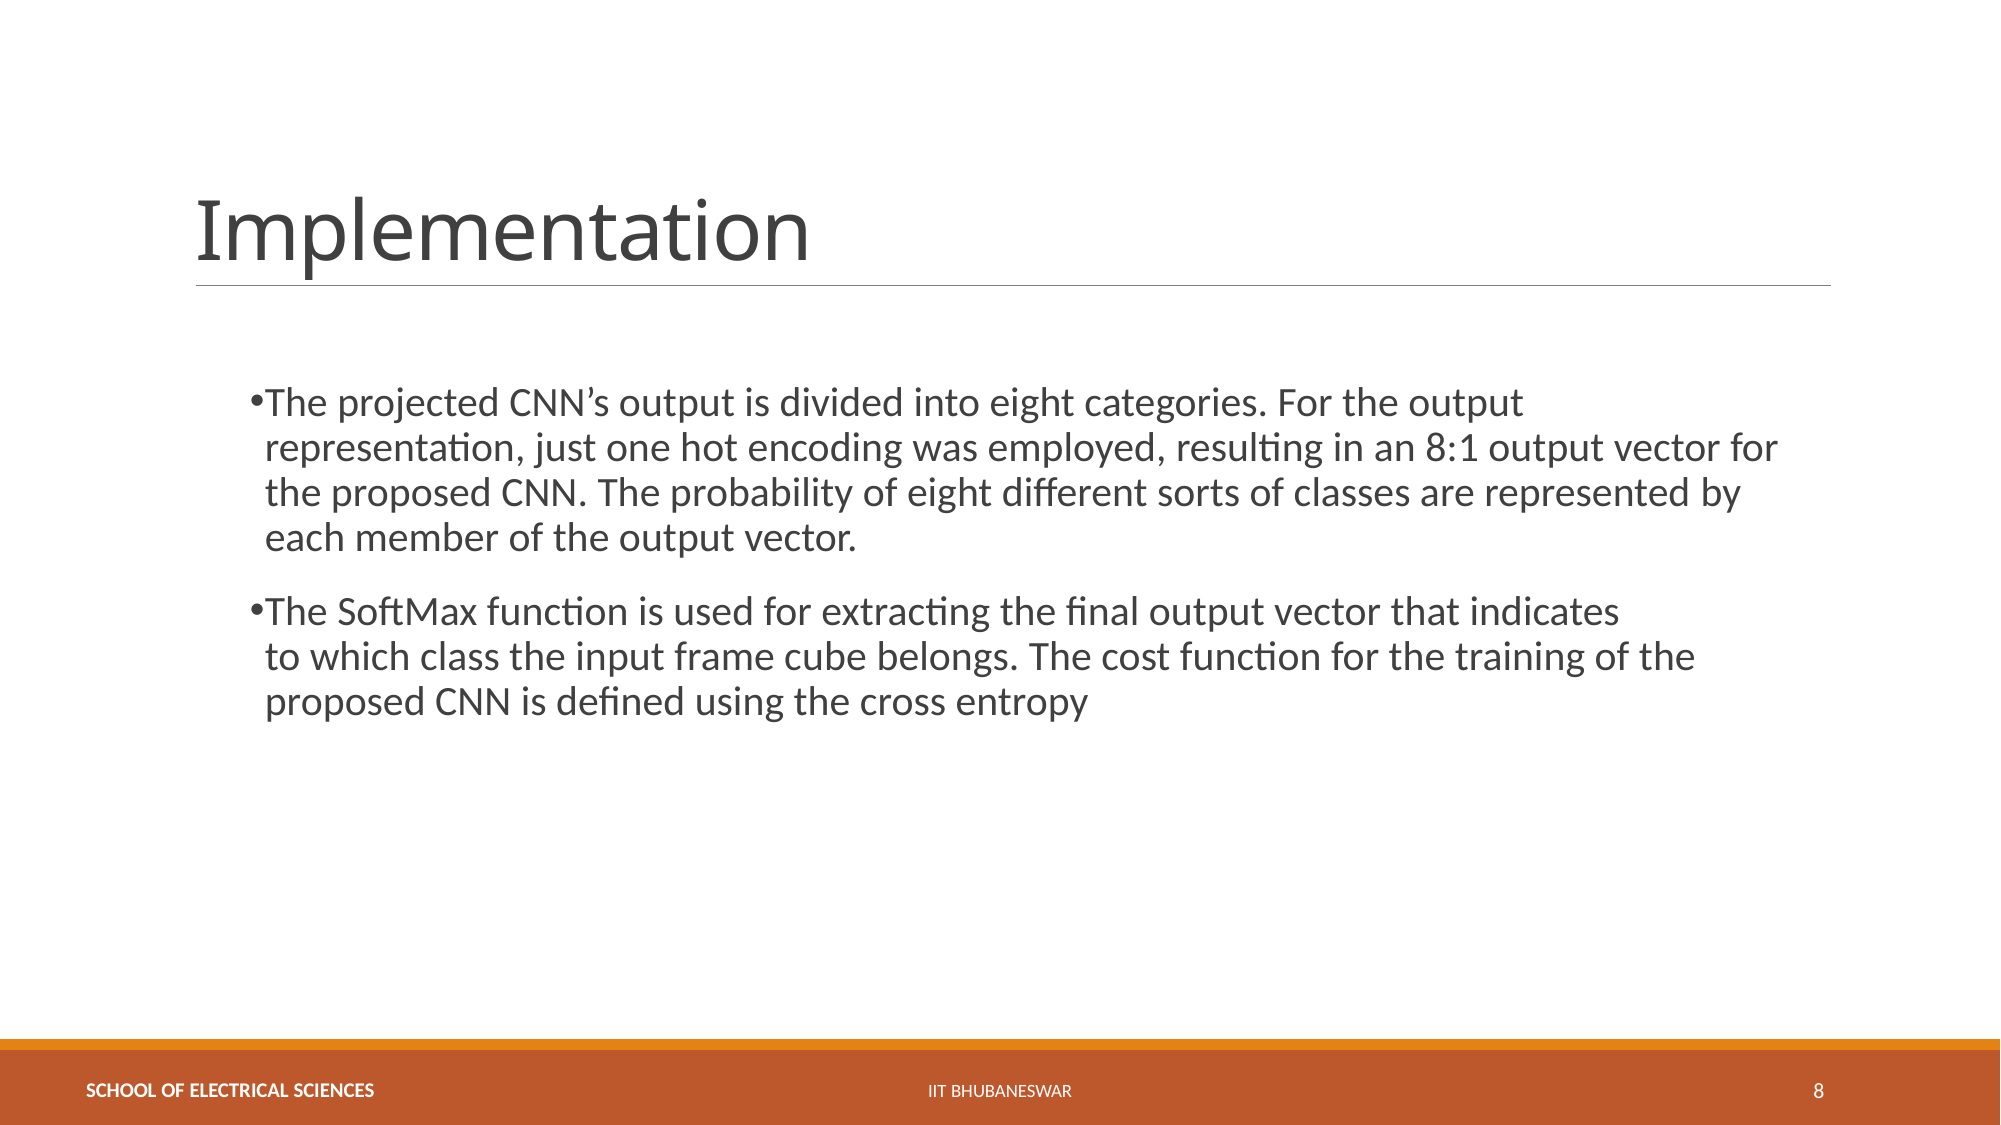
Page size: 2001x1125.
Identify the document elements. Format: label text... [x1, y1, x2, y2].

slide_number 8 [1624, 1059, 1840, 1120]
text_box SCHOOL OF ELECTRICAL SCIENCES [71, 1069, 571, 1110]
list The projected CNN’s output is divided into eight categories. For the output representation, just one hot encoding was employed, resulting in an 8:1 output vector for the proposed CNN. The probability of eight different sorts of classes are represented by each member of the output vector. The SoftMax function is used for extracting the final output vector that indicates to which class the input frame cube belongs. The cost function for the training of the proposed CNN is defined using the cross entropy [249, 372, 1795, 1033]
title Implementation [180, 47, 1830, 285]
footer IIT BHUBANESWAR [604, 1059, 1396, 1120]
